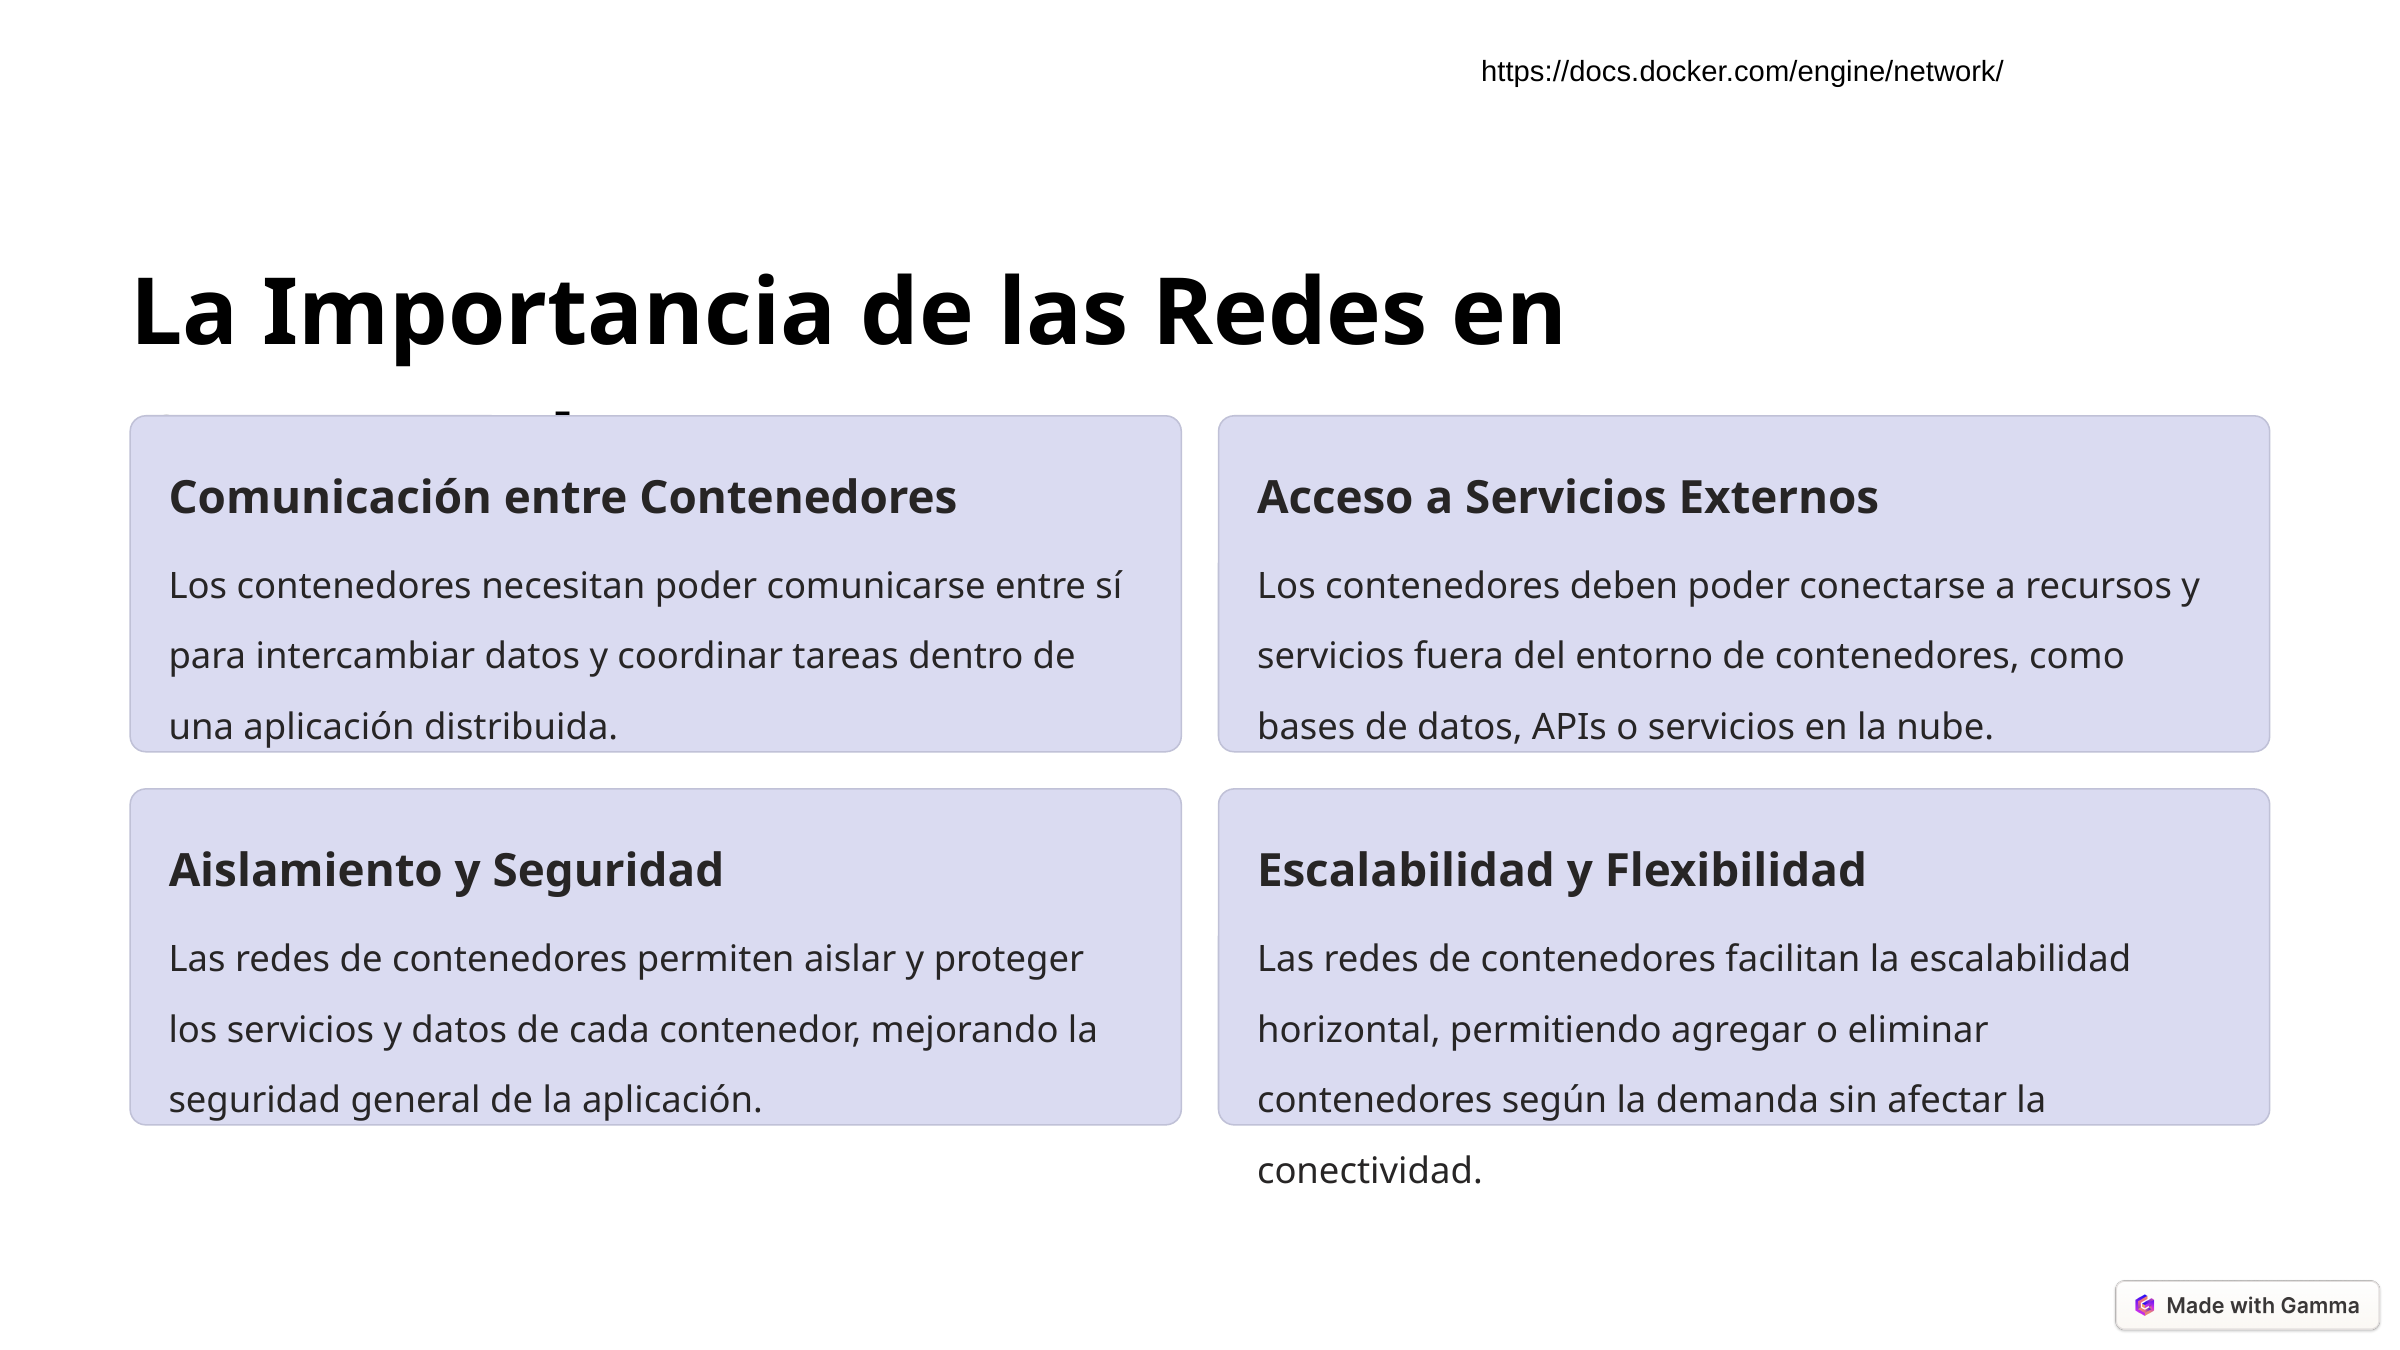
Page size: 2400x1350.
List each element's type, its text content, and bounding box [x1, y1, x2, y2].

text_box La Importancia de las Redes en Contenedores [130, 225, 2232, 342]
picture [2106, 1271, 2389, 1339]
text_box https://docs.docker.com/engine/network/ [1465, 37, 2259, 103]
text_box Los contenedores necesitan poder comunicarse entre sí para intercambiar datos y coordinar tareas dentro de una aplicación distribuida. [168, 534, 1143, 714]
text_box Escalabilidad y Flexibilidad [1257, 827, 1927, 886]
text_box Los contenedores deben poder conectarse a recursos y servicios fuera del entorno de contenedores, como bases de datos, APIs o servicios en la nube. [1256, 534, 2232, 714]
text_box [1218, 415, 2270, 752]
text_box [1218, 788, 2270, 1125]
text_box Aislamiento y Seguridad [168, 827, 814, 886]
text_box [130, 415, 1182, 752]
text_box Las redes de contenedores permiten aislar y proteger los servicios y datos de cada contenedor, mejorando la seguridad general de la aplicación. [168, 907, 1143, 1087]
text_box Las redes de contenedores facilitan la escalabilidad horizontal, permitiendo agregar o eliminar contenedores según la demanda sin afectar la conectividad. [1256, 907, 2232, 1087]
text_box Acceso a Servicios Externos [1256, 454, 1965, 513]
text_box [130, 788, 1182, 1125]
text_box Comunicación entre Contenedores [168, 454, 1023, 513]
